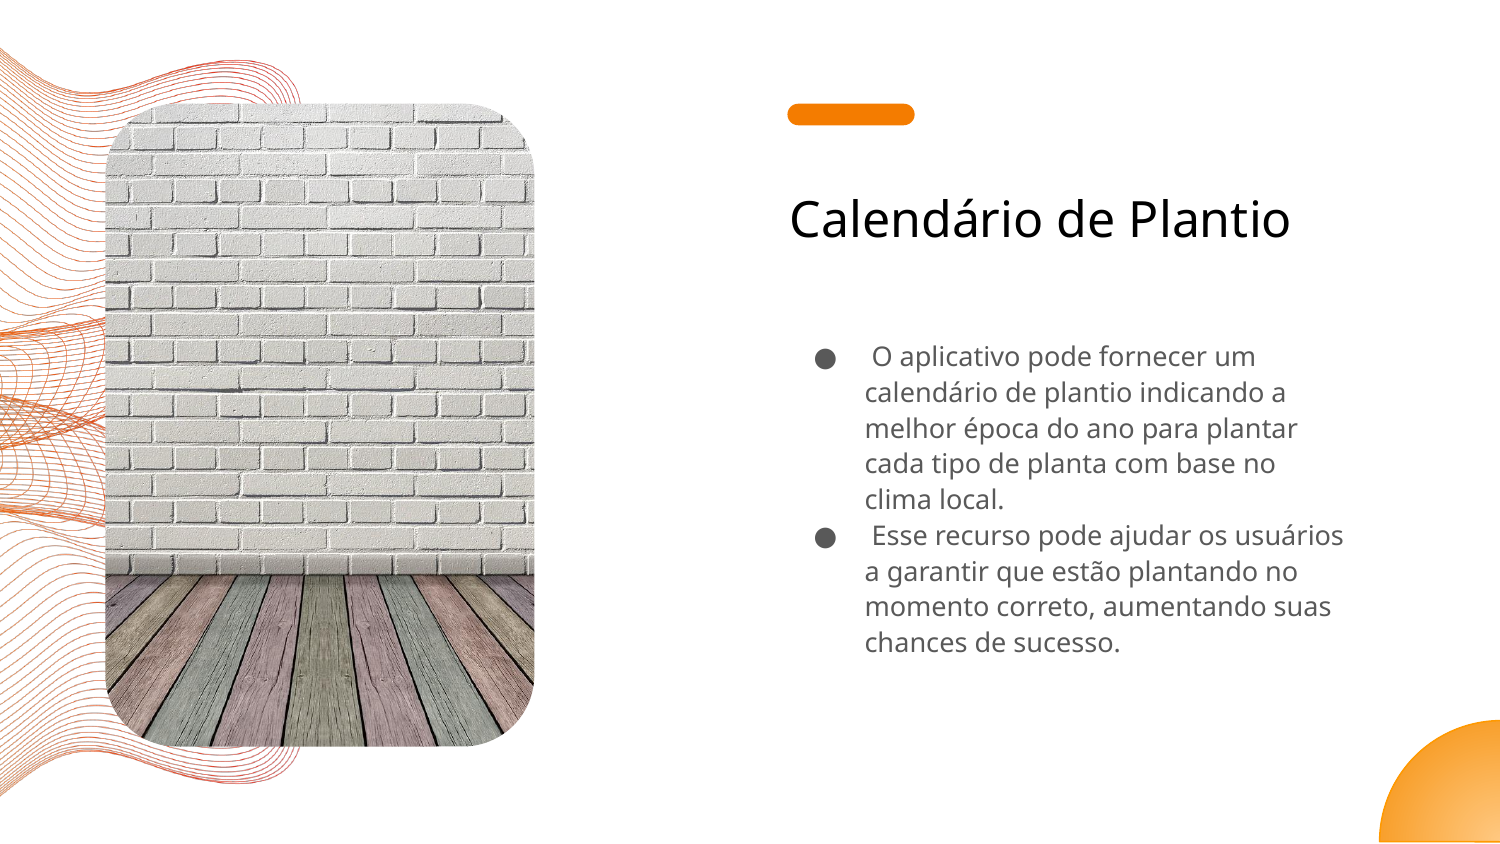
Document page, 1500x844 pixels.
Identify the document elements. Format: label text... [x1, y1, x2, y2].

title Calendário de Plantio [774, 163, 1364, 271]
subtitle O aplicativo pode fornecer um calendário de plantio indicando a melhor época do ano para plantar cada tipo de planta com base no clima local. Esse recurso pode ajudar os usuários a garantir que estão plantando no momento correto, aumentando suas chances de sucesso. [774, 321, 1364, 644]
picture [0, 0, 535, 844]
